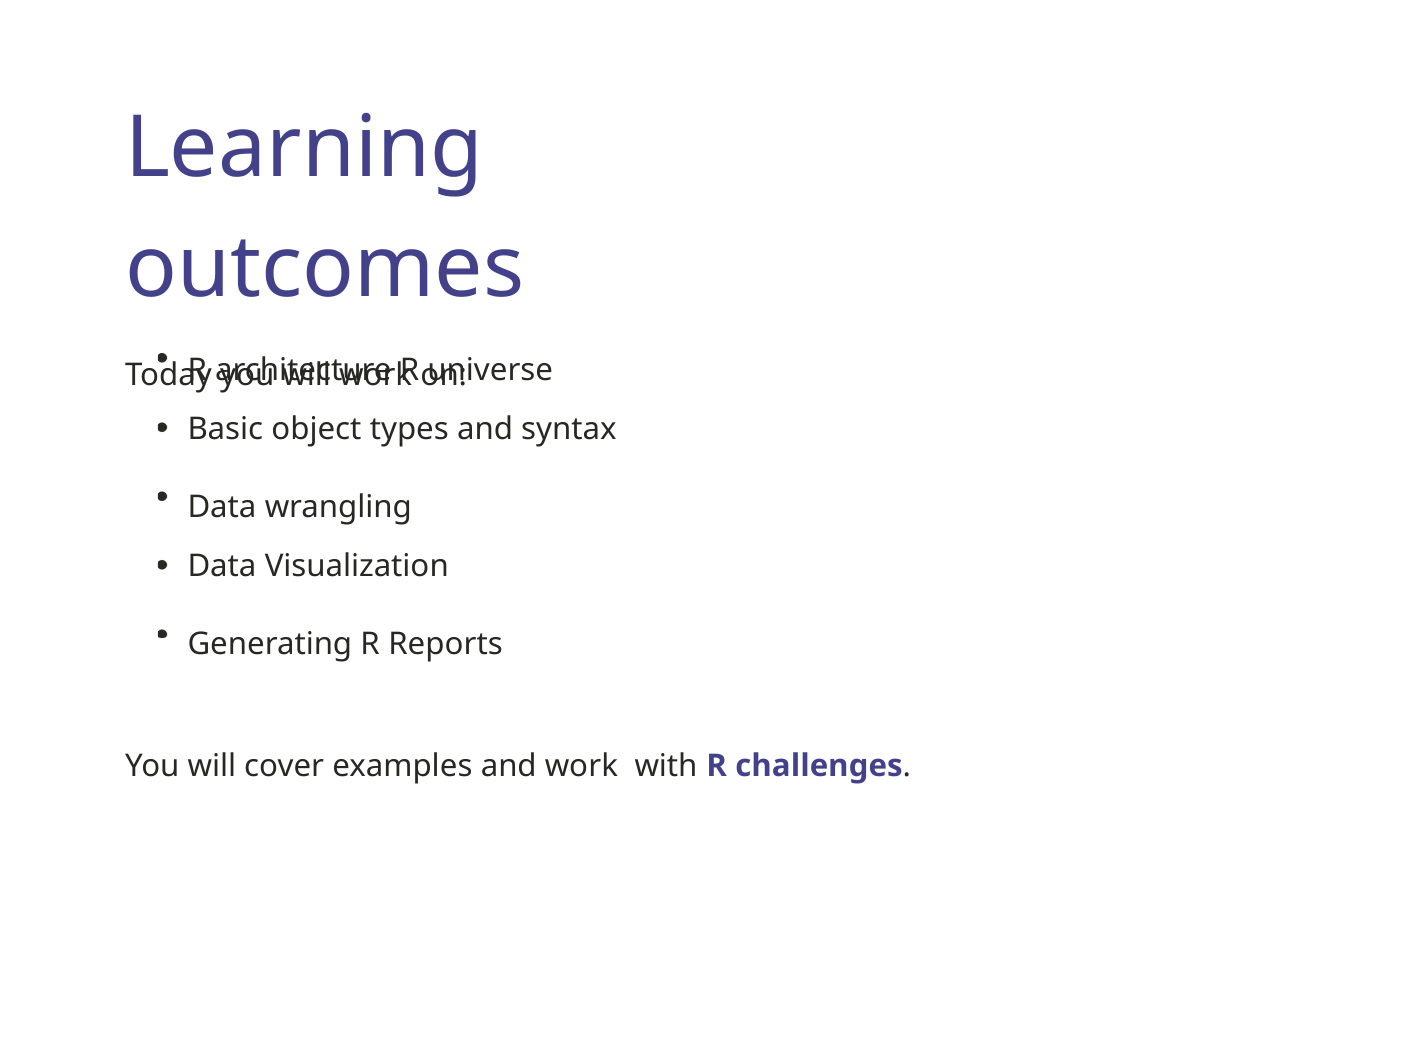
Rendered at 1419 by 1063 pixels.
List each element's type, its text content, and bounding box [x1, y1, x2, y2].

text_box You will cover examples and work with R challenges. [124, 738, 1007, 783]
text_box R architecture R universe Basic object types and syntax Data wrangling Data Visualization Generating R Reports [187, 308, 630, 662]
text_box Learning outcomes Today you will work on: [124, 73, 635, 392]
text_box [157, 392, 168, 638]
